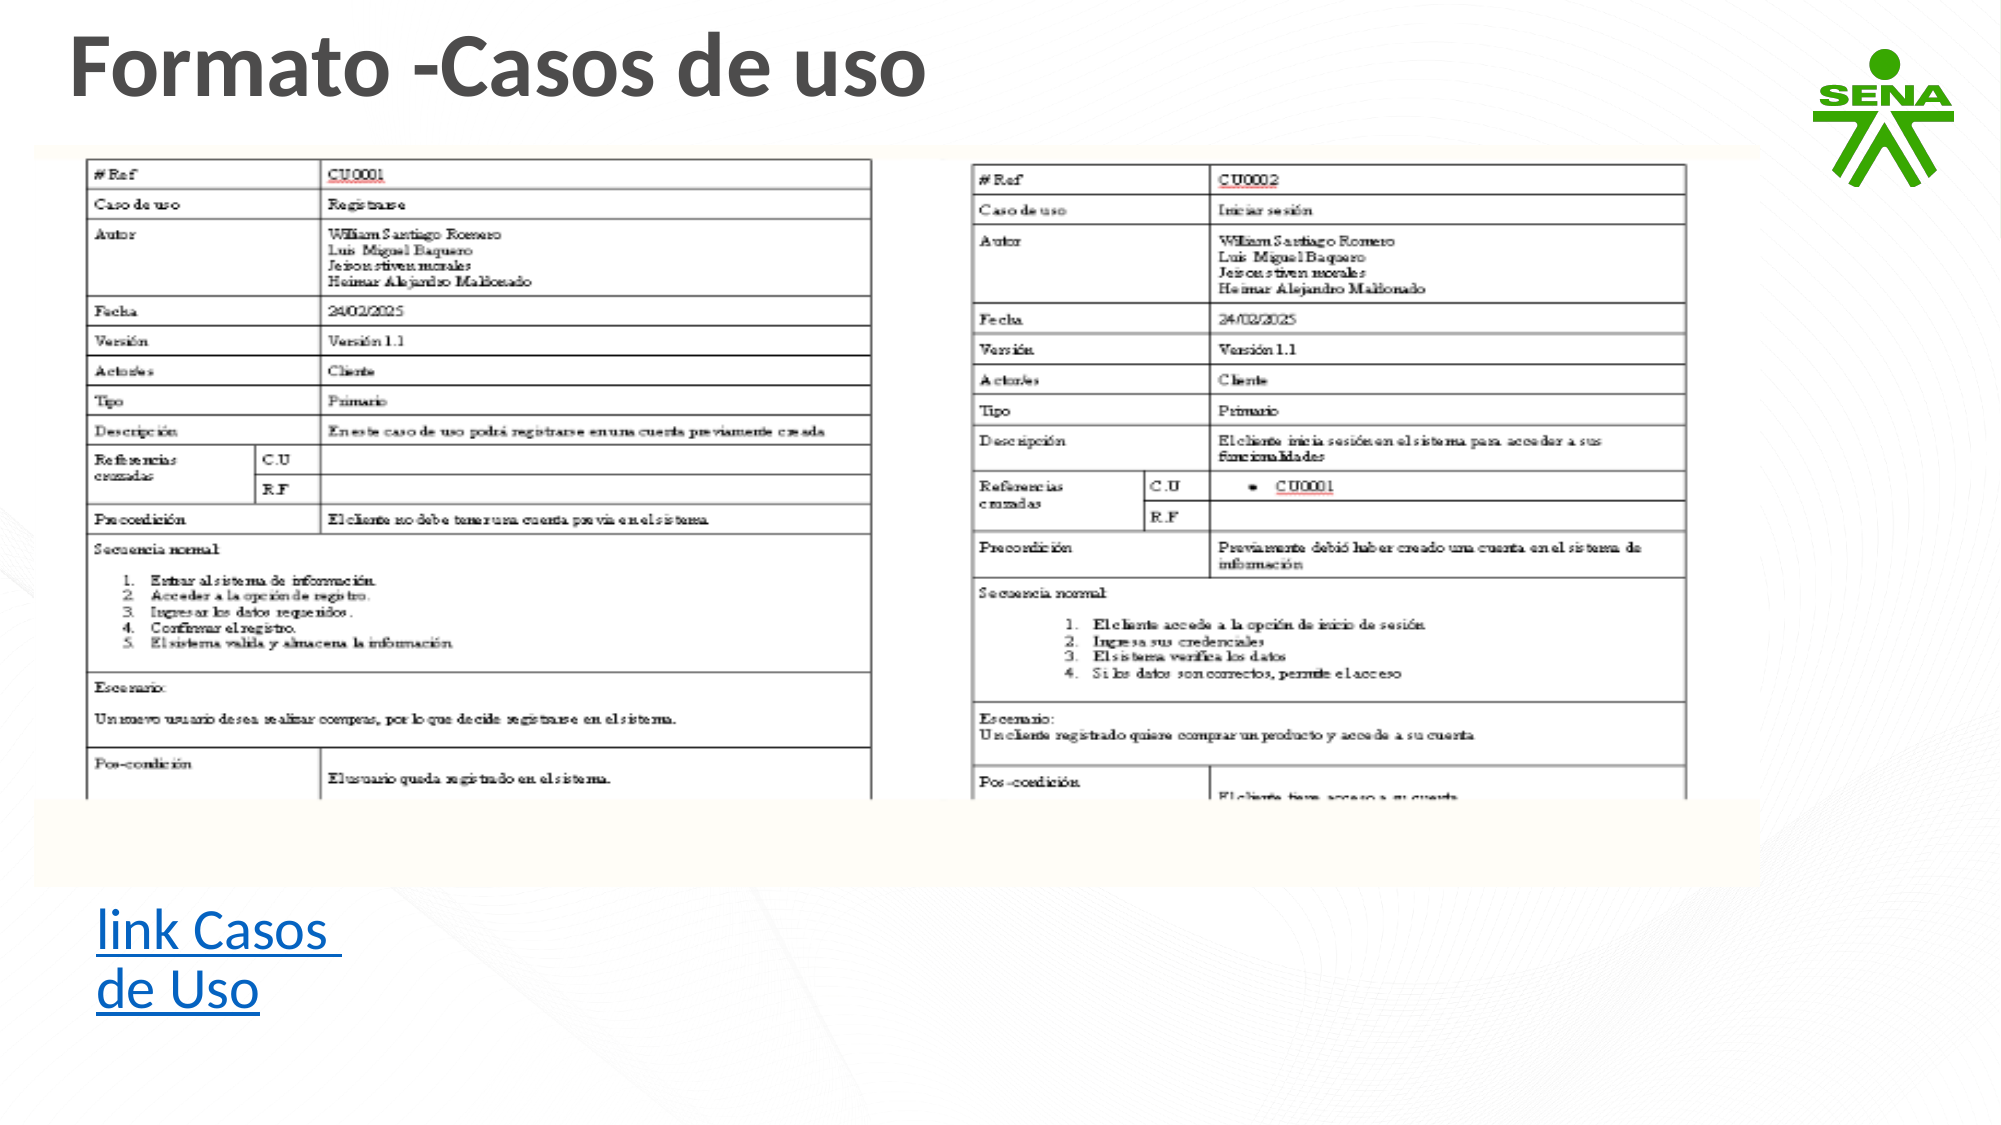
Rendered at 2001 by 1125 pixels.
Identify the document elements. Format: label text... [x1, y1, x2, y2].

picture [0, 0, 2001, 1125]
text_box Formato -Casos de uso [54, 9, 1780, 121]
text_box link Casos de Uso [81, 898, 386, 1035]
